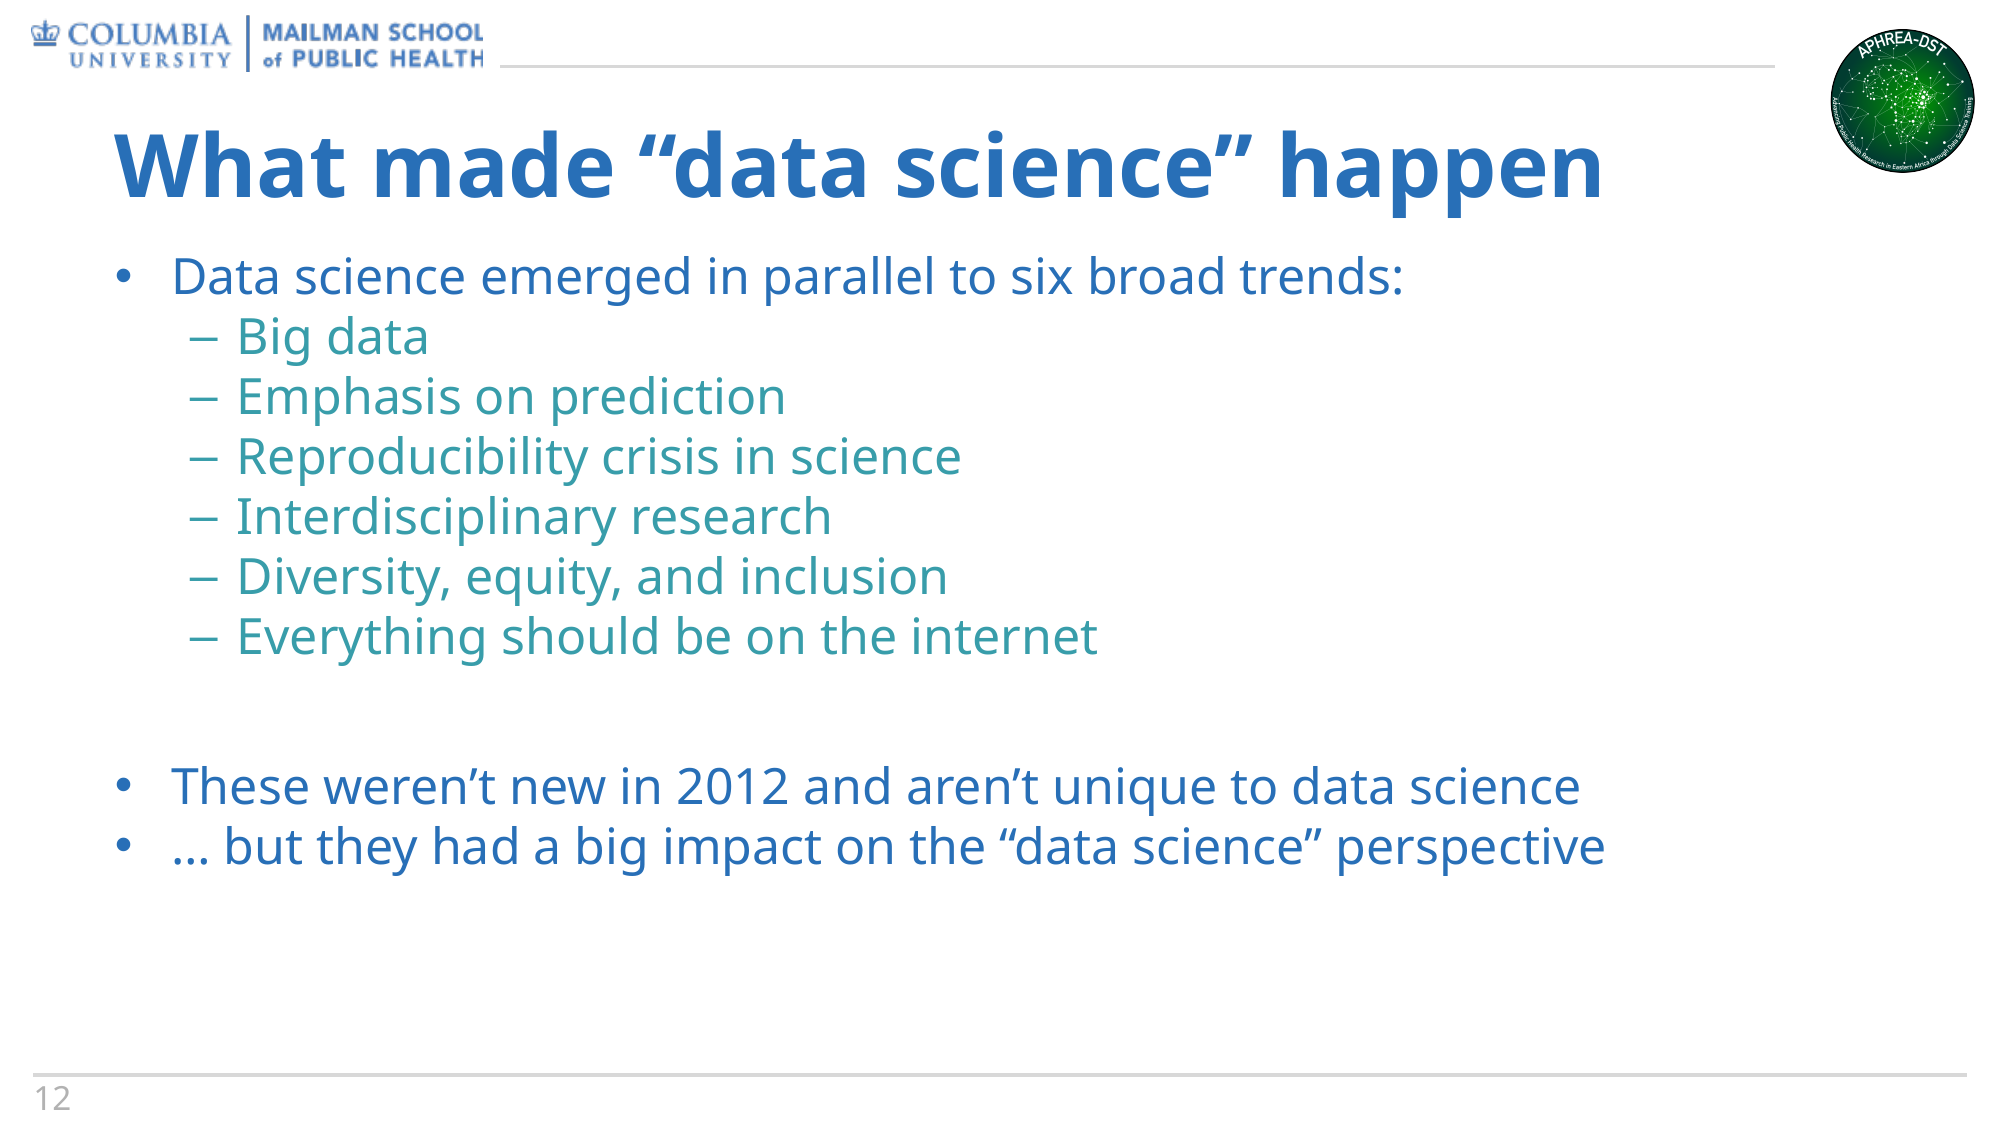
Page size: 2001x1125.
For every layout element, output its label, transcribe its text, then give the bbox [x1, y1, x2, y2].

list Data science emerged in parallel to six broad trends: Big data Emphasis on prediction Reproducibility crisis in science Interdisciplinary research Diversity, equity, and inclusion Everything should be on the internet These weren’t new in 2012 and aren’t unique to data science … but they had a big impact on the “data science” perspective [99, 238, 1900, 1050]
title What made “data science” happen [99, 87, 1900, 238]
picture [1813, 0, 1987, 200]
